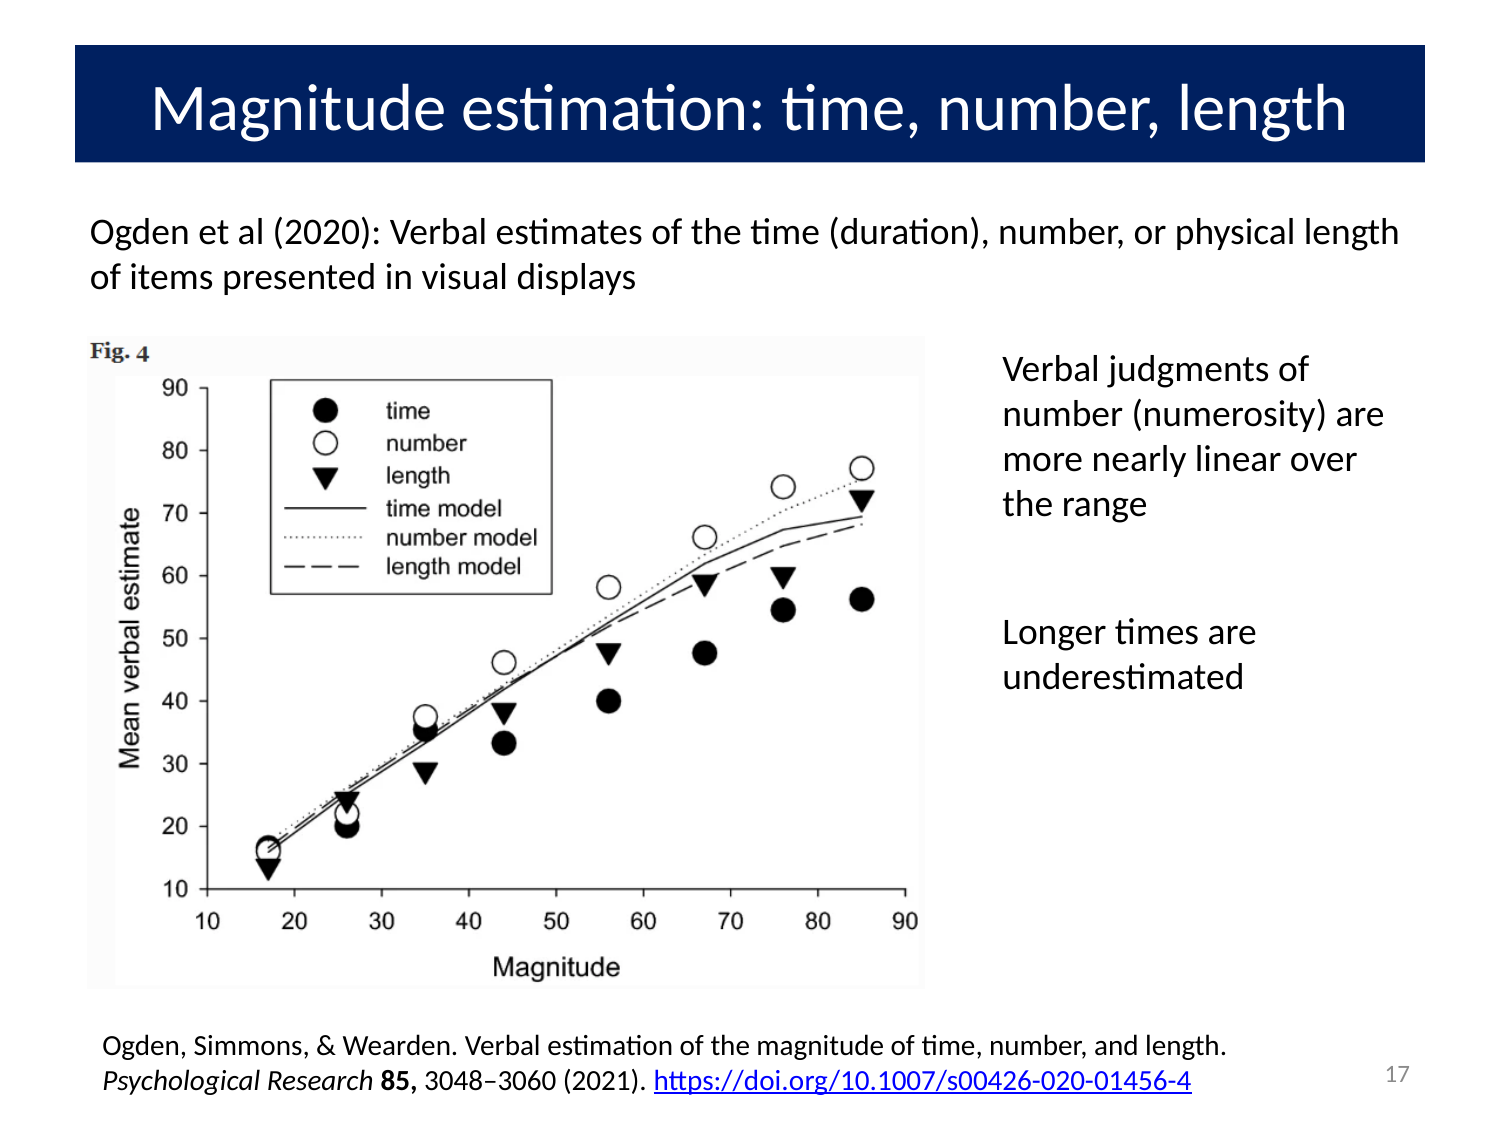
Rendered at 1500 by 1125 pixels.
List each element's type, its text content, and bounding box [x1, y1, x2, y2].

text_box Longer times are underestimated [987, 599, 1375, 705]
picture [87, 335, 925, 989]
text_box Ogden, Simmons, & Wearden. Verbal estimation of the magnitude of time, number, and length. Psychological Research 85, 3048–3060 (2021). https://doi.org/10.1007/s00426-020-01456-4 [87, 1018, 1325, 1104]
title Magnitude estimation: time, number, length [75, 45, 1425, 163]
text_box Verbal judgments of number (numerosity) are more nearly linear over the range [987, 336, 1425, 531]
text_box Ogden et al (2020): Verbal estimates of the time (duration), number, or physical length of items presented in visual displays [74, 199, 1425, 305]
slide_number 17 [1325, 1042, 1425, 1103]
